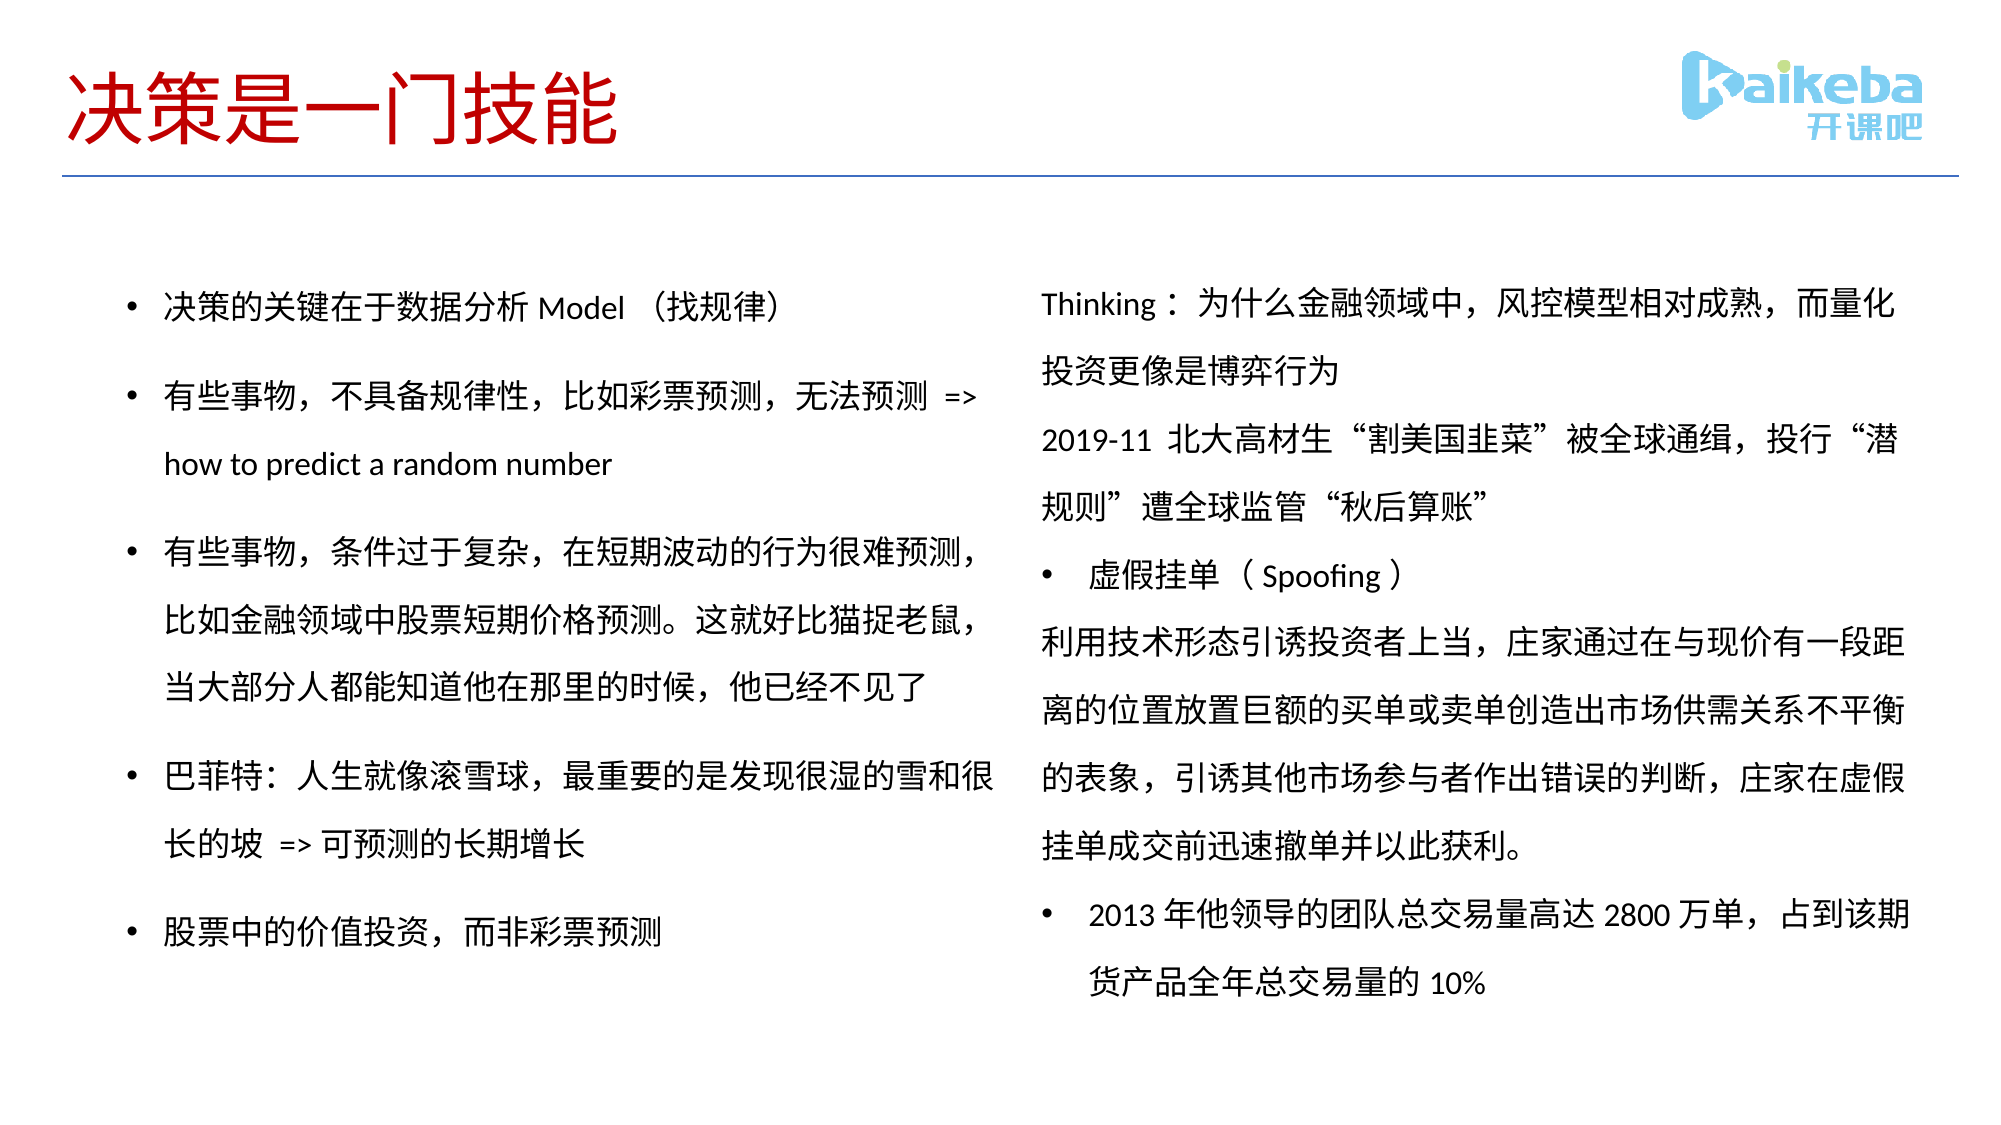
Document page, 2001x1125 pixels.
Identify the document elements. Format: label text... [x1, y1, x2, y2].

title 决策是一门技能 [57, 59, 1728, 167]
table_cell 配件 [1653, 21, 1950, 167]
text_box Thinking：为什么金融领域中，风控模型相对成熟，而量化投资更像是博弈行为 2019-11 北大高材生“割美国韭菜”被全球通缉，投行“潜规则”遭全球监管“秋后算账” 虚假挂单（Spoofing） 利用技术形态引诱投资者上当，庄家通过在与现价有一段距离的位置放置巨额的买单或卖单创造出市场供需关系不平衡的表象，引诱其他市场参与者作出错误的判断，庄家在虚假挂单成交前迅速撤单并以此获利。 2013年他领导的团队总交易量高达2800万单，占到该期货产品全年总交易量的10% [1033, 246, 1925, 1009]
list 决策的关键在于数据分析Model（找规律） 有些事物，不具备规律性，比如彩票预测，无法预测 => how to predict a random number 有些事物，条件过于复杂，在短期波动的行为很难预测，比如金融领域中股票短期价格预测。这就好比猫捉老鼠，当大部分人都能知道他在那里的时候，他已经不见了 巴菲特：人生就像滚雪球，最重要的是发现很湿的雪和很长的坡 =>可预测的长期增长 股票中的价值投资，而非彩票预测 [118, 250, 1022, 1102]
